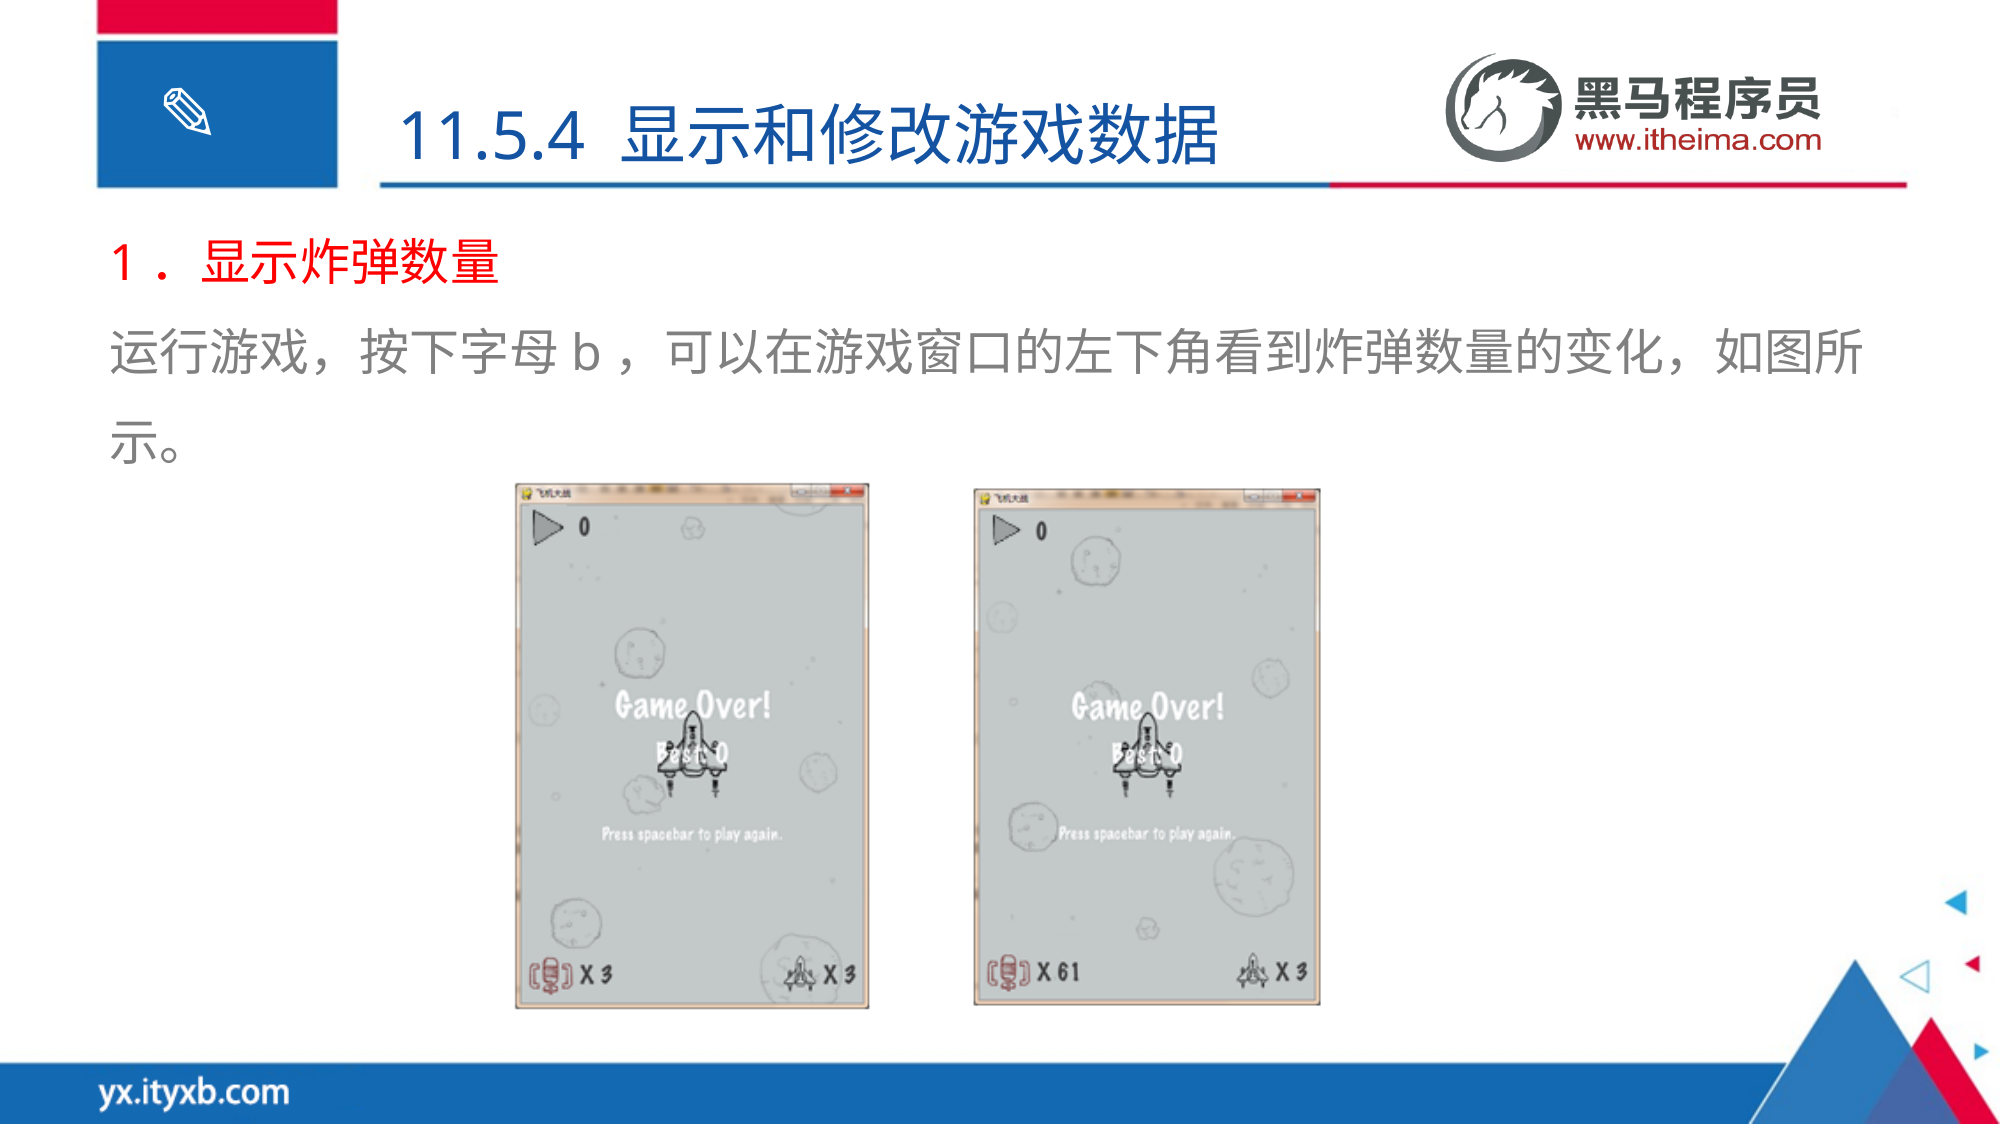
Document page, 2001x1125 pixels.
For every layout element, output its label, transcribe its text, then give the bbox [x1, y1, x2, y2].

text_box 1．显示炸弹数量 运行游戏，按下字母b，可以在游戏窗口的左下角看到炸弹数量的变化，如图所示。 [94, 193, 1908, 478]
text_box 11.5.4 显示和修改游戏数据 [382, 94, 1754, 182]
picture [0, 0, 2000, 1124]
